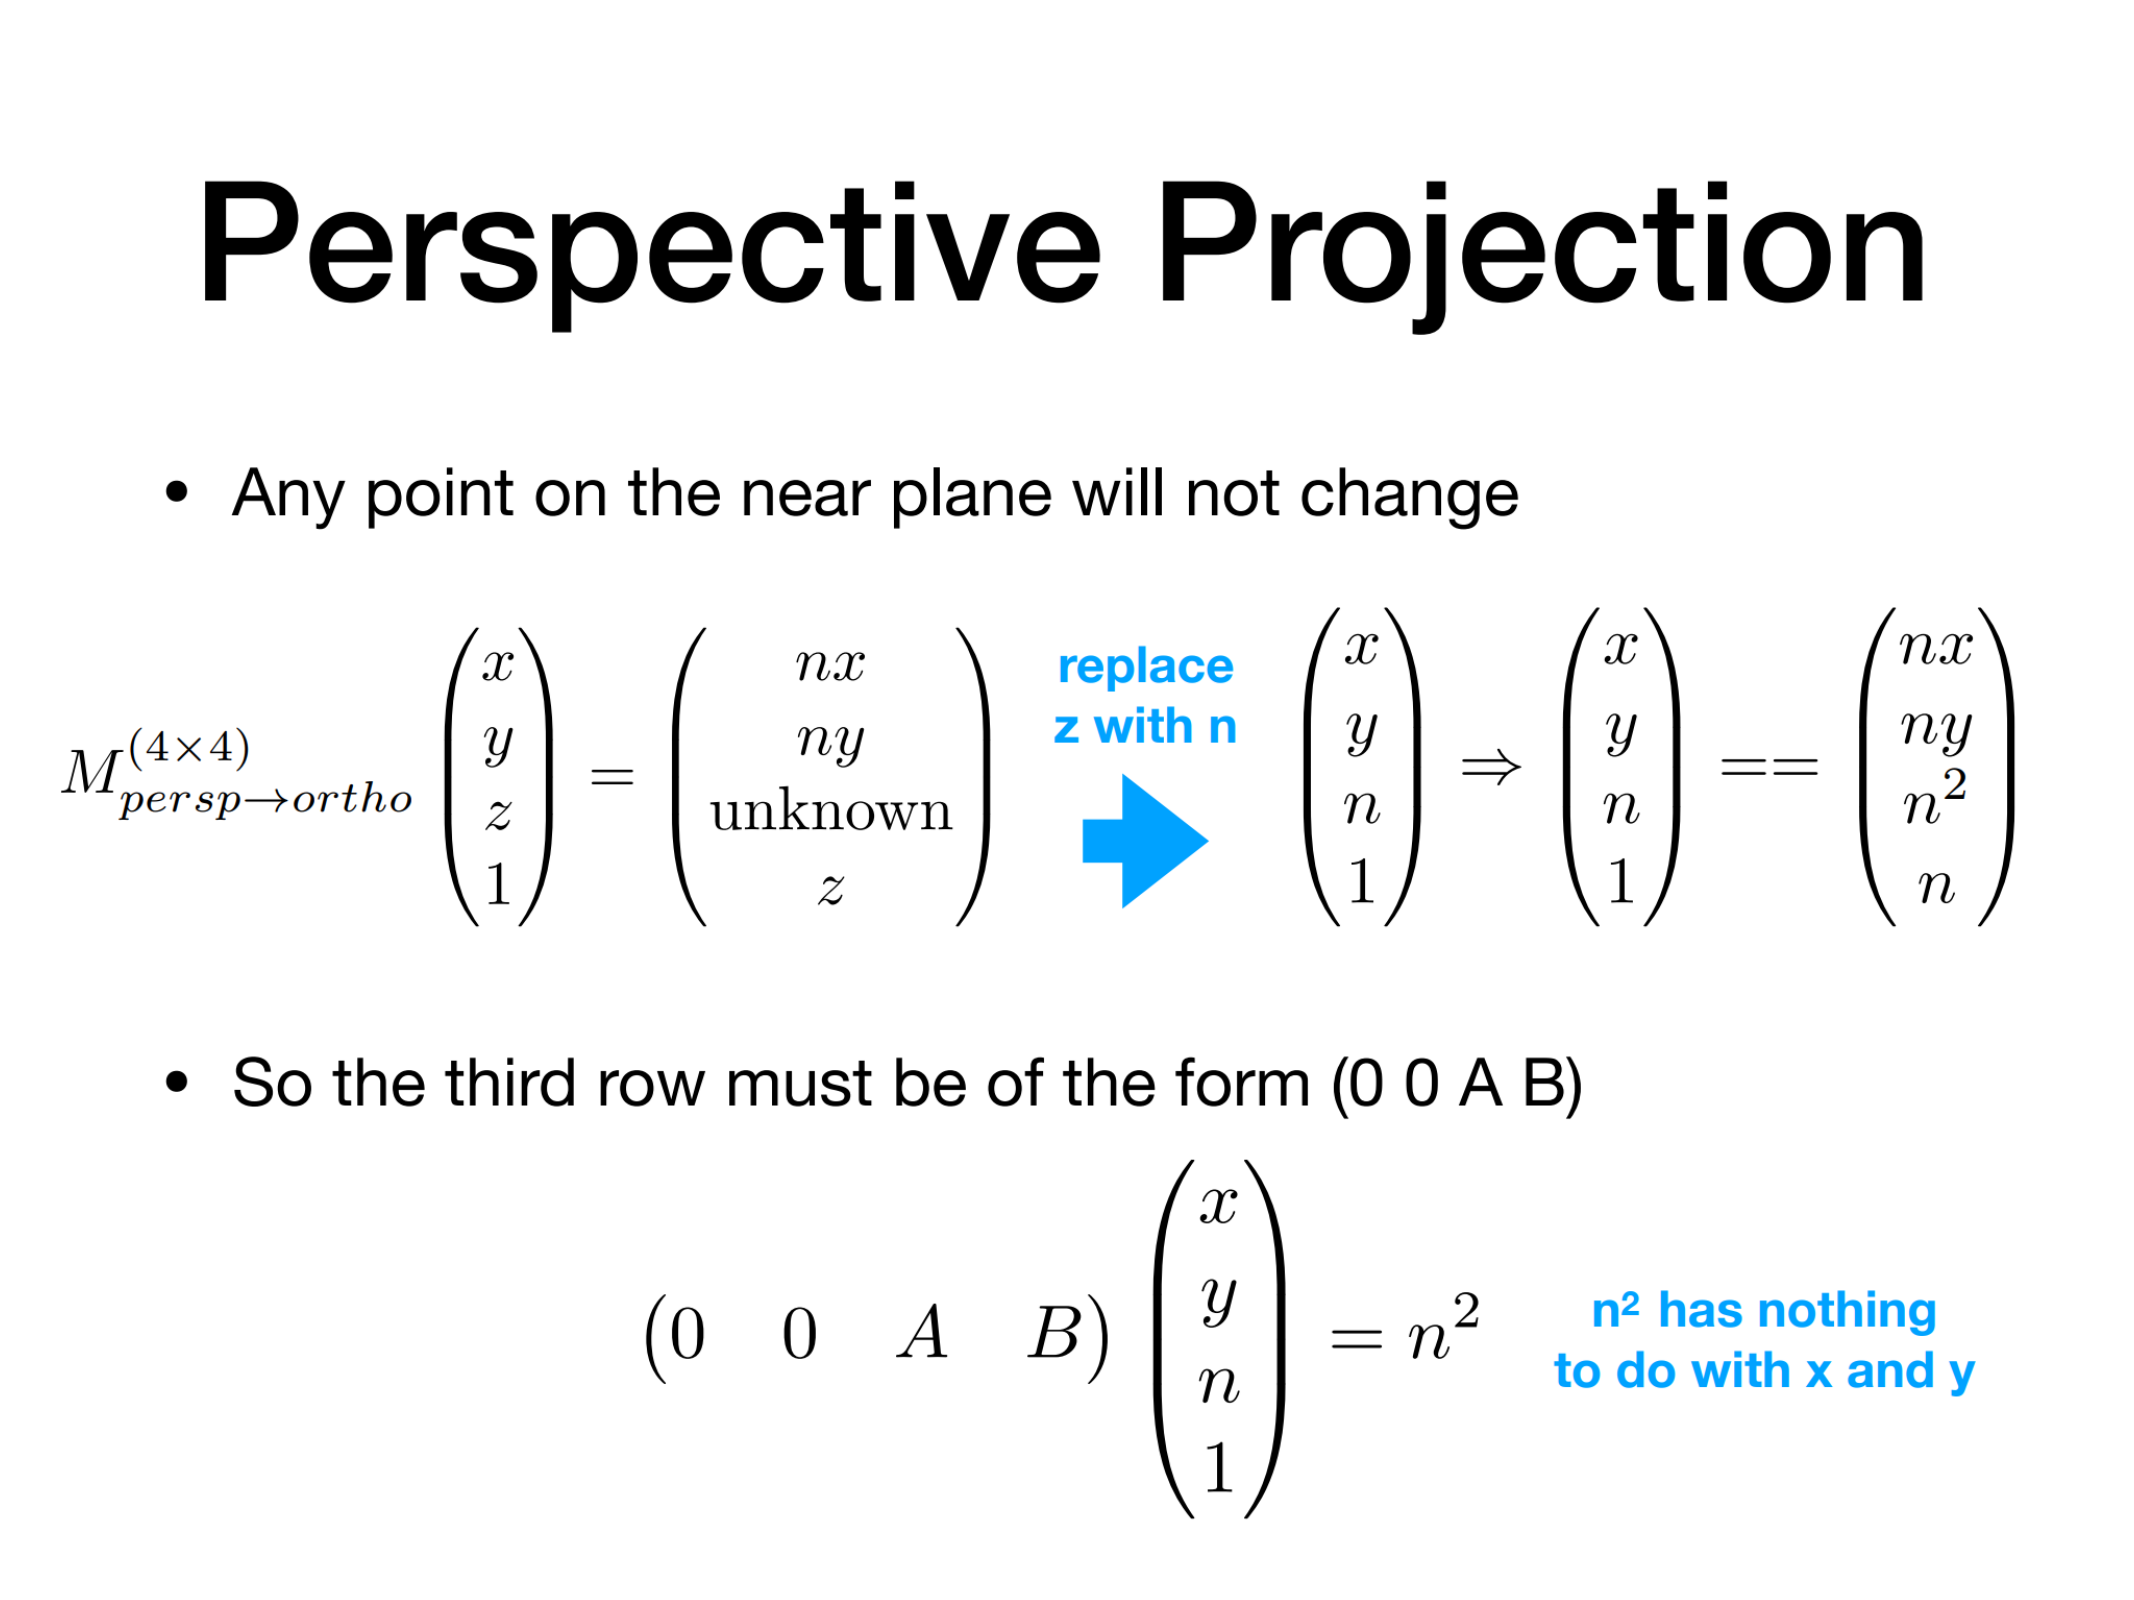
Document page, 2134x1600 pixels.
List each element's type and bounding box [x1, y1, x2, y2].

picture [32, 69, 2102, 1531]
